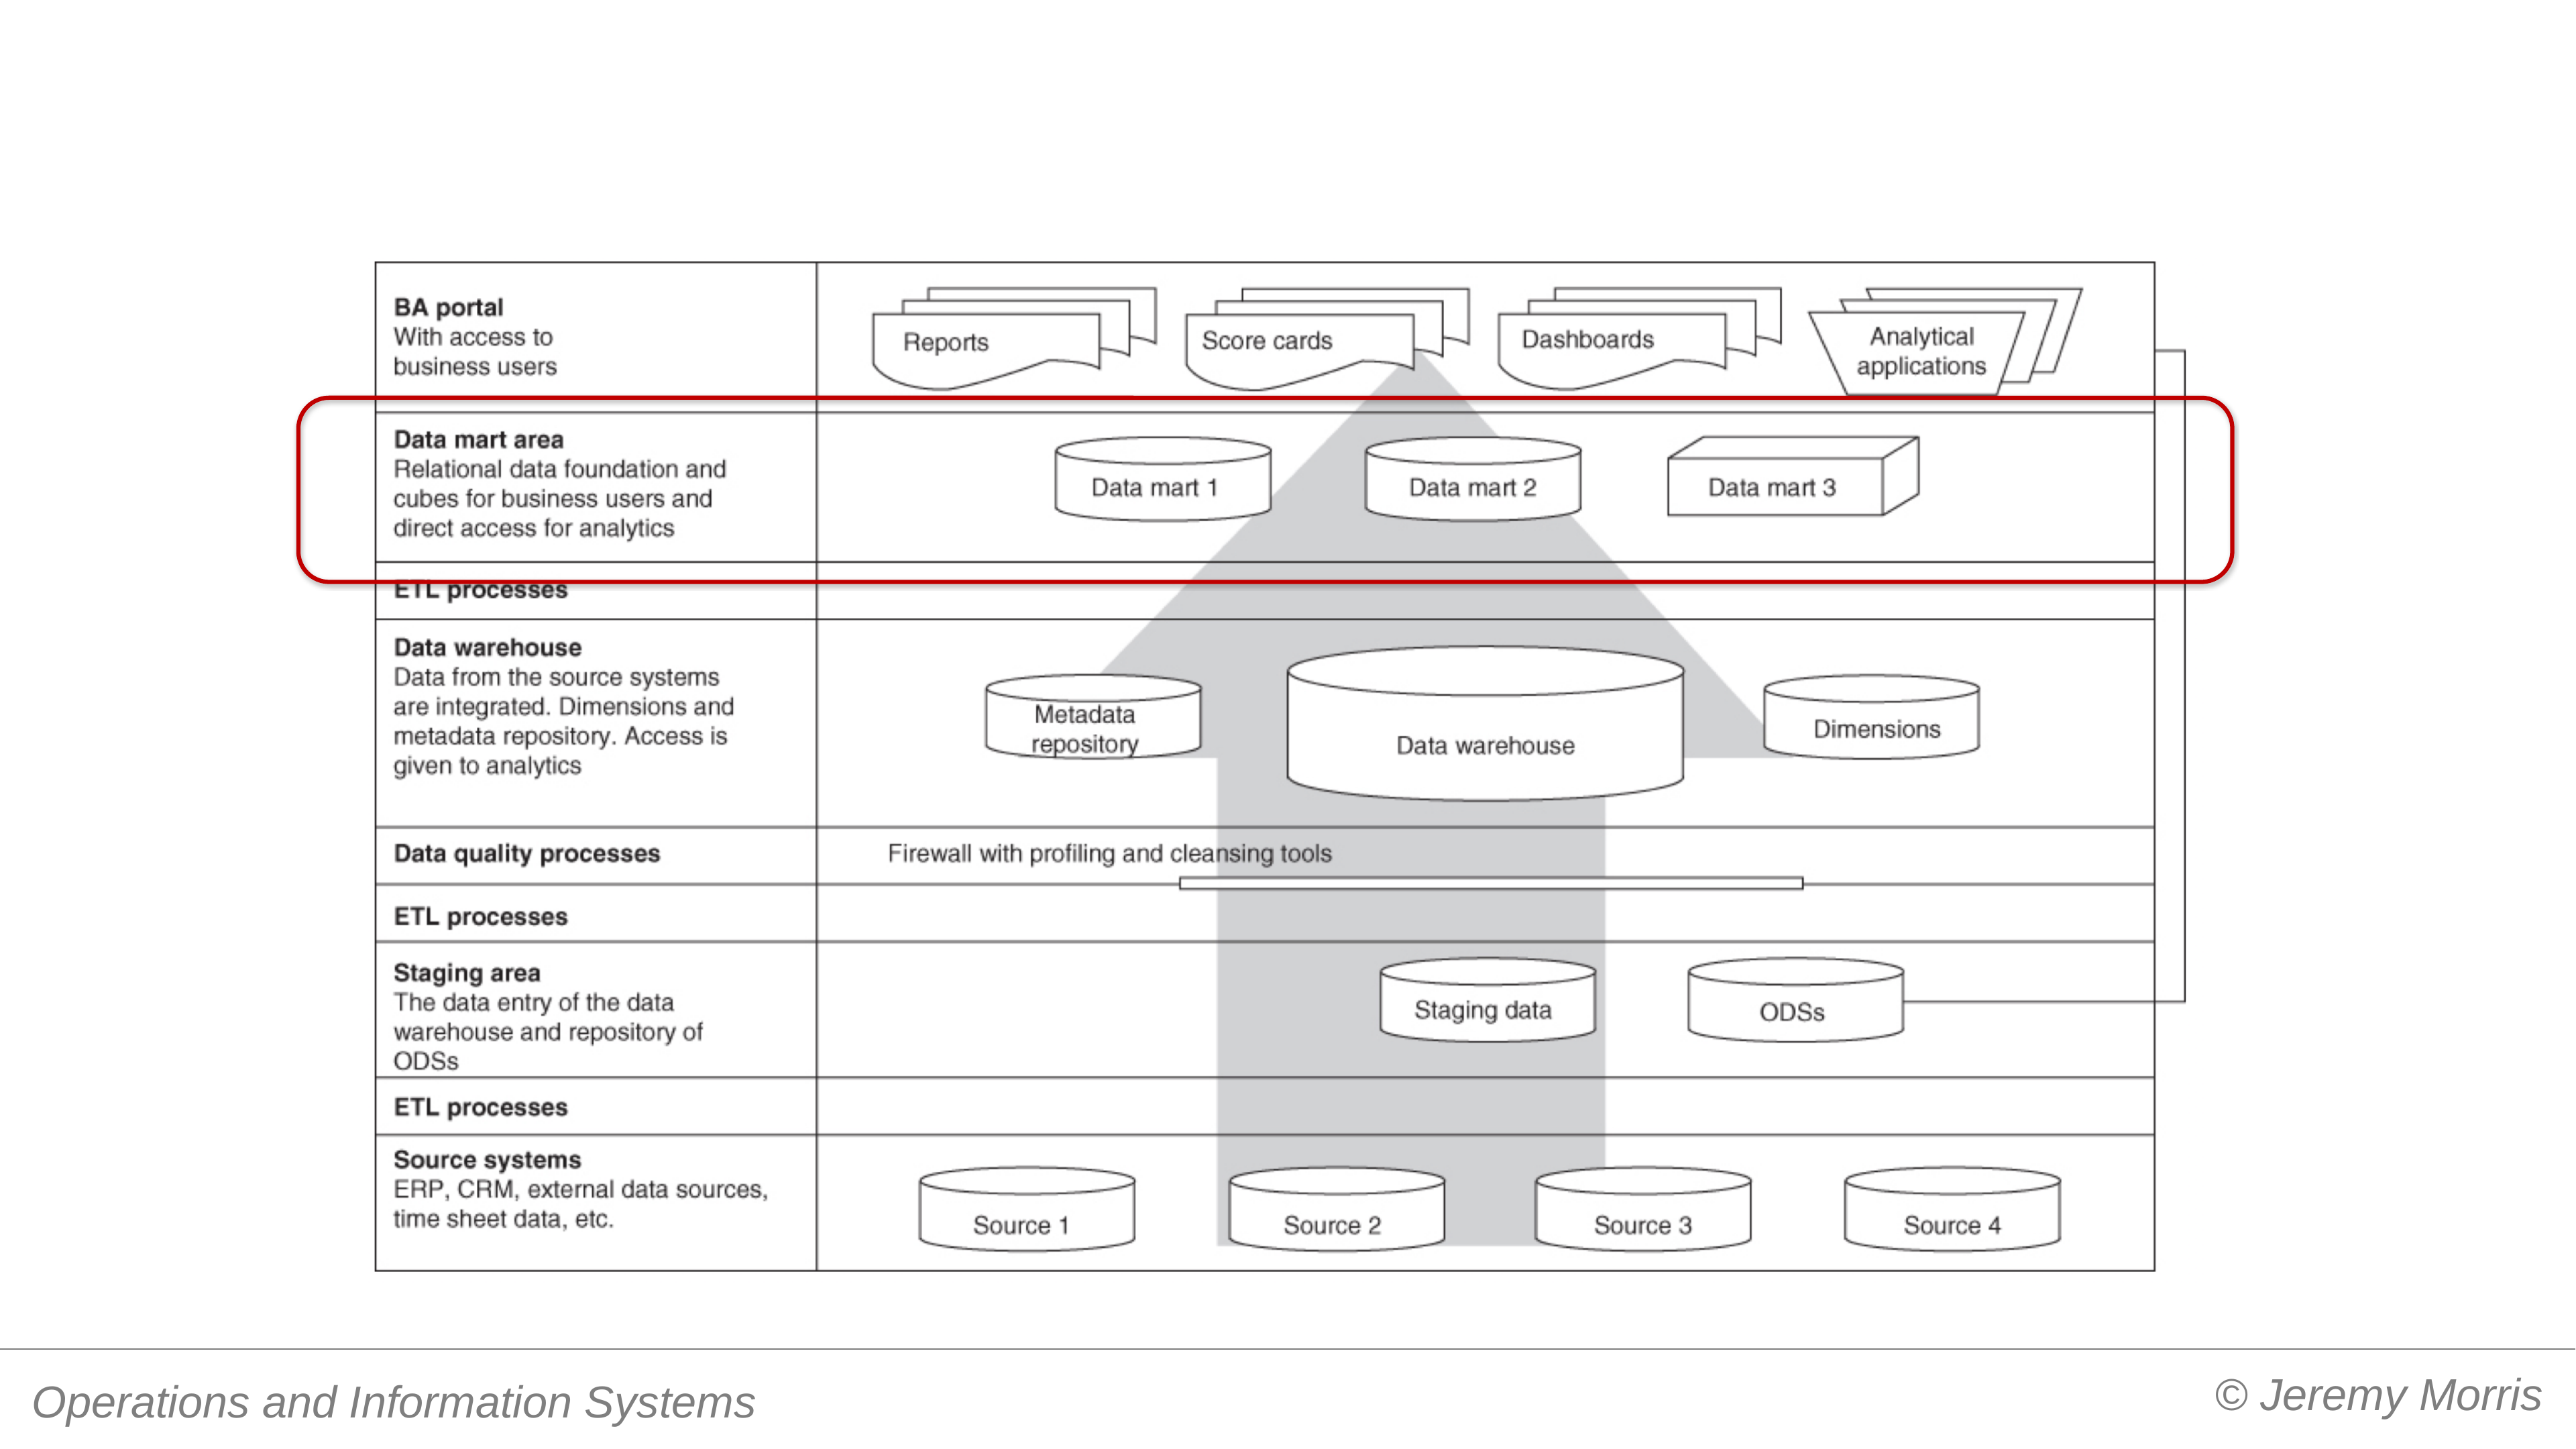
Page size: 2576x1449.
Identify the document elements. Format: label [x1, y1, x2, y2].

text_box [2210, 398, 2233, 582]
picture [368, 254, 2208, 1287]
text_box [298, 397, 363, 583]
